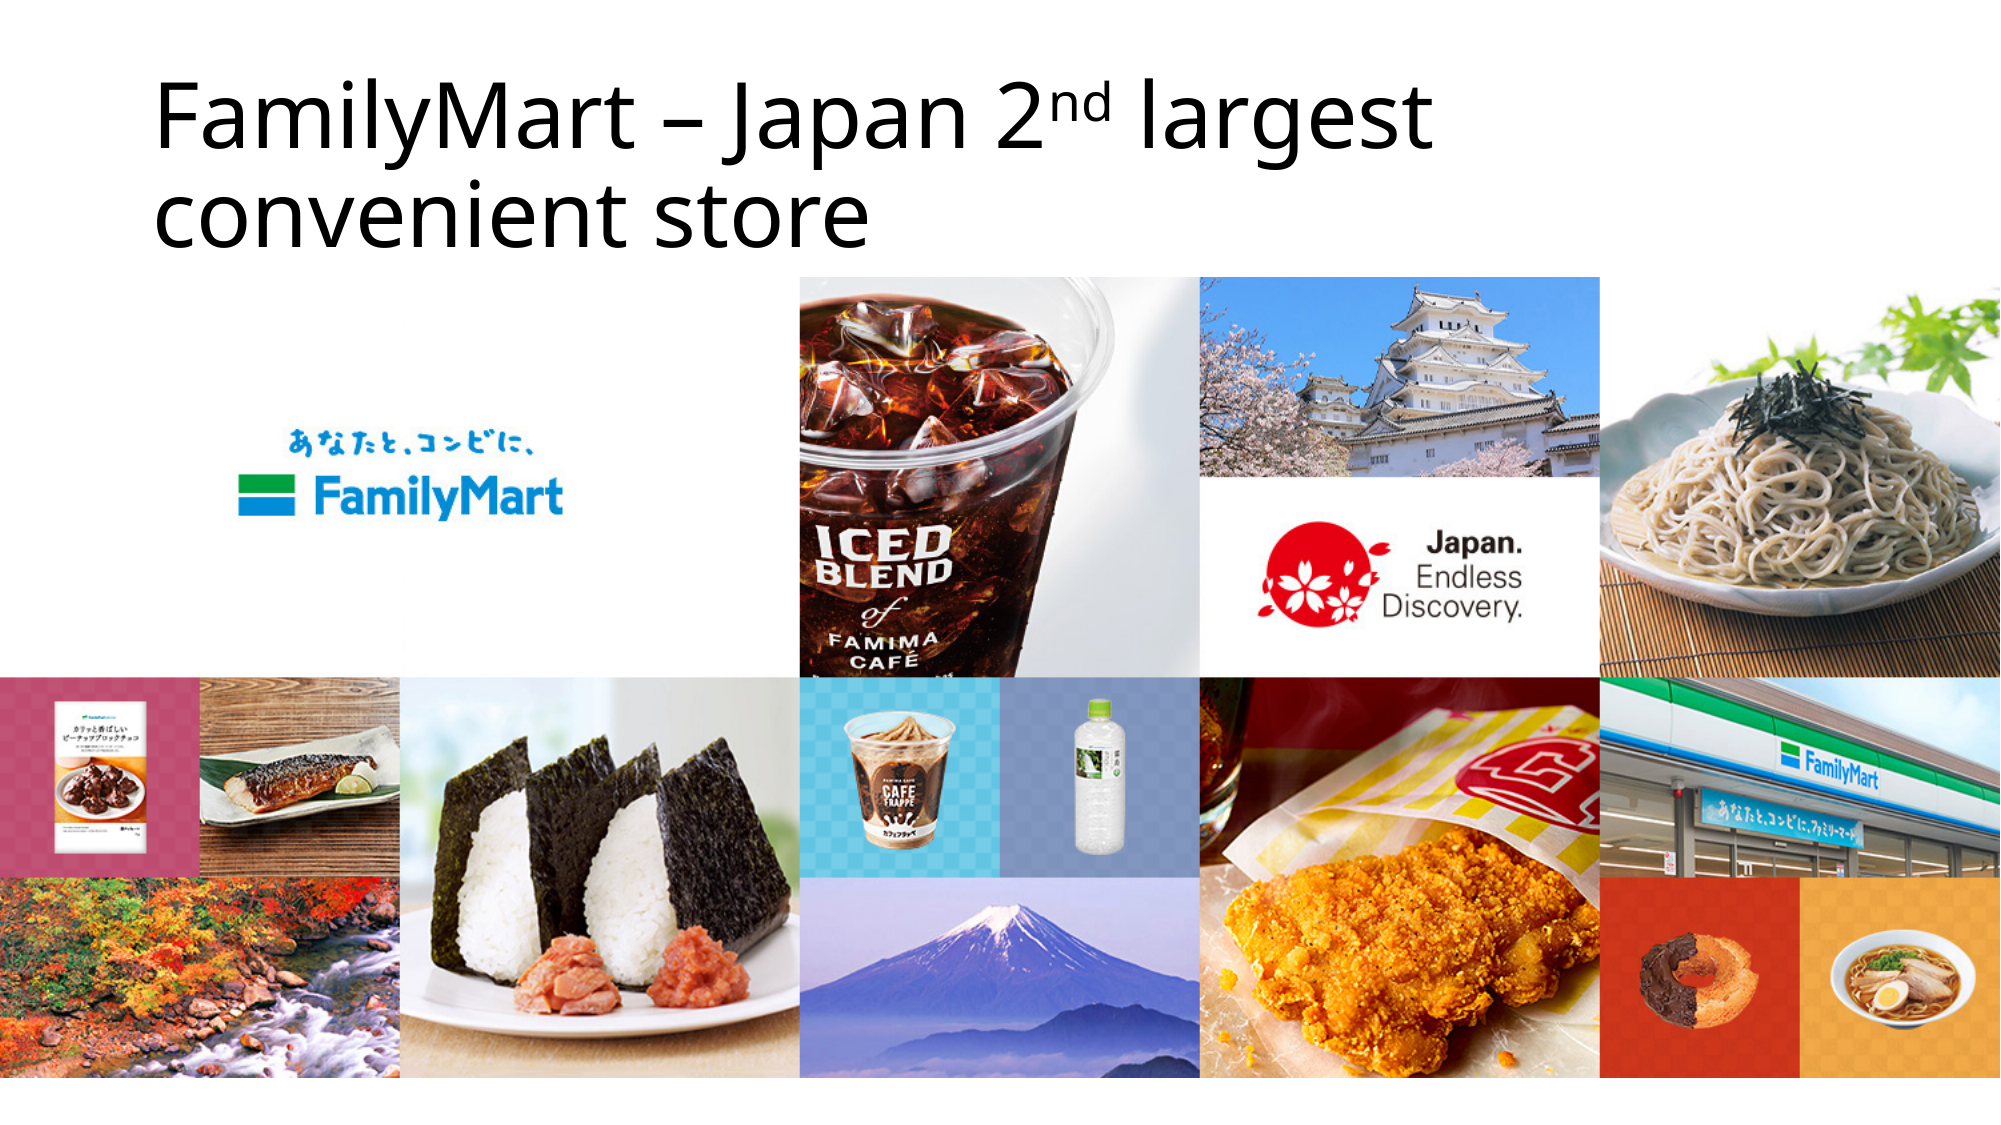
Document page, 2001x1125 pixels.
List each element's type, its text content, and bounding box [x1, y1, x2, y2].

title FamilyMart – Japan 2nd largest convenient store [137, 59, 1943, 277]
picture [0, 277, 2000, 1078]
